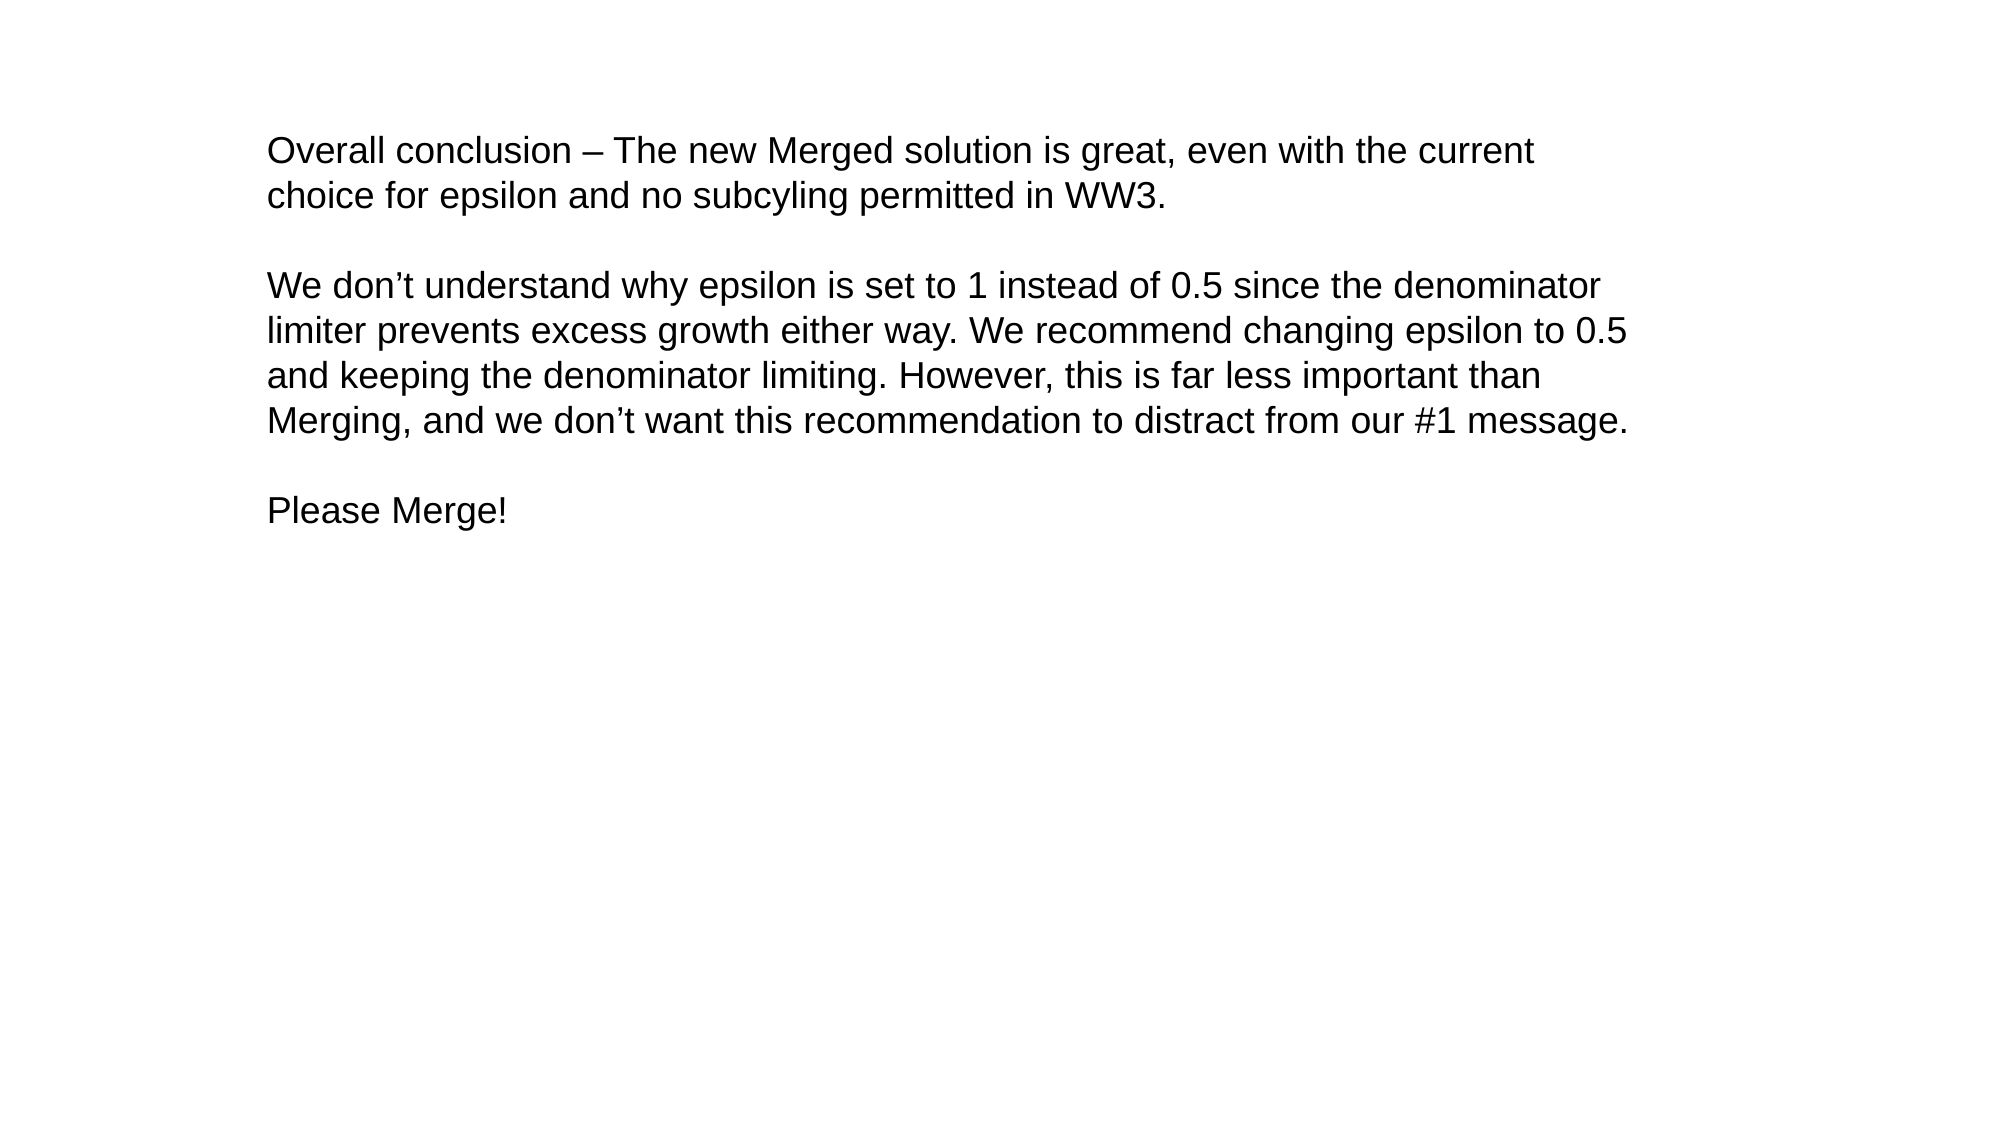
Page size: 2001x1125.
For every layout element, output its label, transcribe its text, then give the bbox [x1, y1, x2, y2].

text_box Overall conclusion – The new Merged solution is great, even with the current choice for epsilon and no subcyling permitted in WW3. We don’t understand why epsilon is set to 1 instead of 0.5 since the denominator limiter prevents excess growth either way. We recommend changing epsilon to 0.5 and keeping the denominator limiting. However, this is far less important than Merging, and we don’t want this recommendation to distract from our #1 message. Please Merge! [252, 118, 1666, 584]
